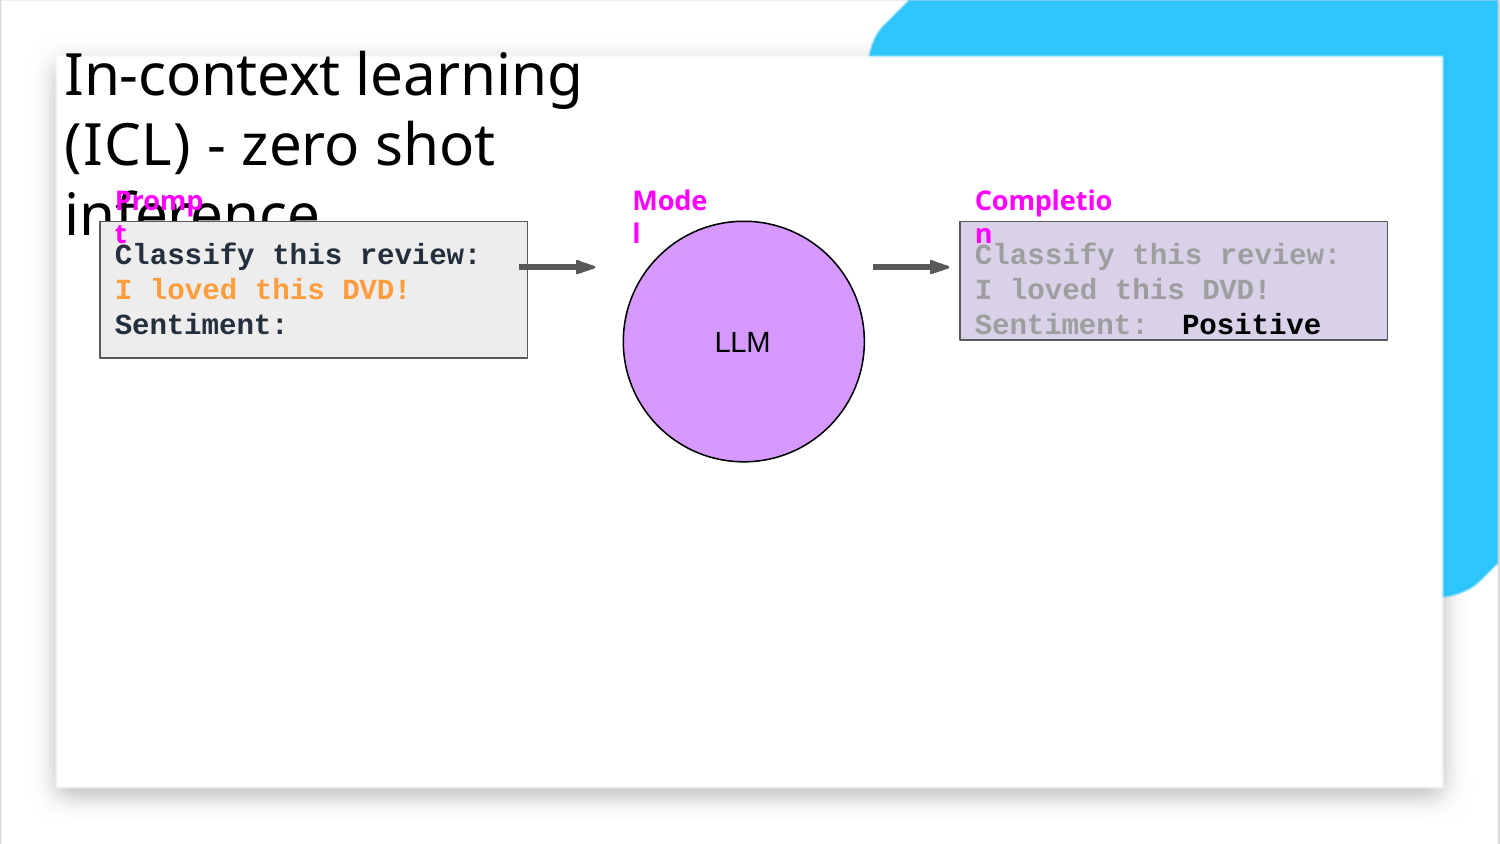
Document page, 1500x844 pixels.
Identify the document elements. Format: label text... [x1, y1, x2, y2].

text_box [519, 259, 595, 274]
picture [0, 0, 1500, 844]
title In-context learning (ICL) - zero shot inference [25, 36, 725, 248]
text_box Classify this review: I loved this DVD! Sentiment: Positive [960, 221, 1388, 340]
text_box Prompt [113, 182, 208, 219]
text_box Completion [973, 182, 1118, 249]
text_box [622, 220, 866, 463]
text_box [872, 259, 949, 274]
text_box Model [631, 182, 712, 219]
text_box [99, 220, 529, 359]
